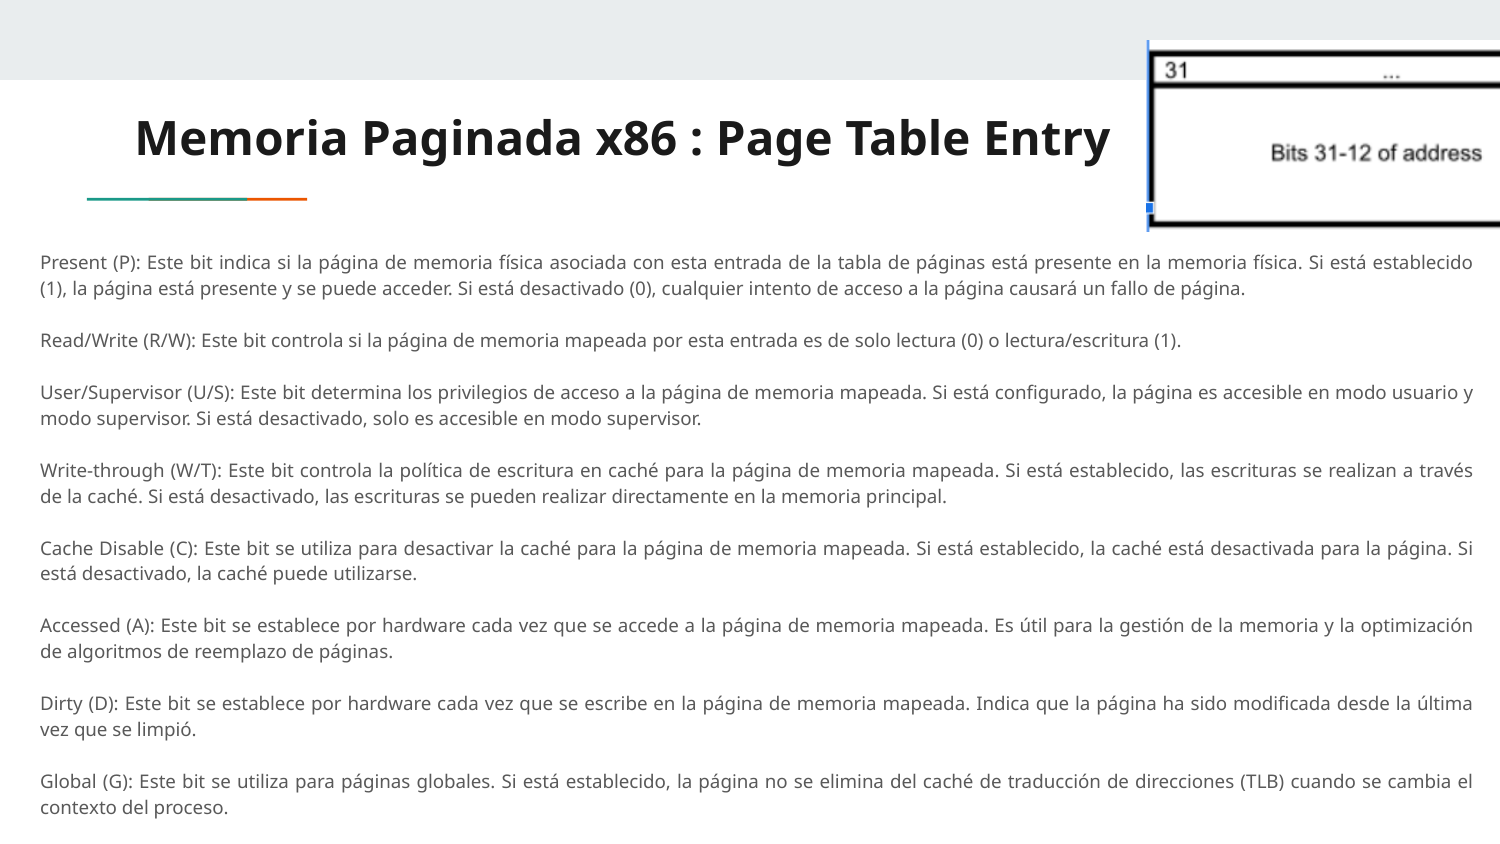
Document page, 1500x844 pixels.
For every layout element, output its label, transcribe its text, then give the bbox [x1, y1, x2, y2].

picture [1145, 40, 1500, 232]
list Present (P): Este bit indica si la página de memoria física asociada con esta entrada de la tabla de páginas está presente en la memoria física. Si está establecido (1), la página está presente y se puede acceder. Si está desactivado (0), cualquier intento de acceso a la página causará un fallo de página. Read/Write (R/W): Este bit controla si la página de memoria mapeada por esta entrada es de solo lectura (0) o lectura/escritura (1). User/Supervisor (U/S): Este bit determina los privilegios de acceso a la página de memoria mapeada. Si está configurado, la página es accesible en modo usuario y modo supervisor. Si está desactivado, solo es accesible en modo supervisor. Write-through (W/T): Este bit controla la política de escritura en caché para la página de memoria mapeada. Si está establecido, las escrituras se realizan a través de la caché. Si está desactivado, las escrituras se pueden realizar directamente en la memoria principal. Cache Disable (C): Este bit se utiliza para desactivar la caché para la página de memoria mapeada. Si está establecido, la caché está desactivada para la página. Si está desactivado, la caché puede utilizarse. Accessed (A): Este bit se establece por hardware cada vez que se accede a la página de memoria mapeada. Es útil para la gestión de la memoria y la optimización de algoritmos de reemplazo de páginas. Dirty (D): Este bit se establece por hardware cada vez que se escribe en la página de memoria mapeada. Indica que la página ha sido modificada desde la última vez que se limpió. Global (G): Este bit se utiliza para páginas globales. Si está establecido, la página no se elimina del caché de traducción de direcciones (TLB) cuando se cambia el contexto del proceso. Available (Avail): Estos bits están disponibles para el uso del software y pueden ser utilizados para almacenar información adicional específica del sistema operativo o de la aplicación. [25, 232, 1487, 827]
title Memoria Paginada x86 : Page Table Entry [119, 92, 1140, 180]
